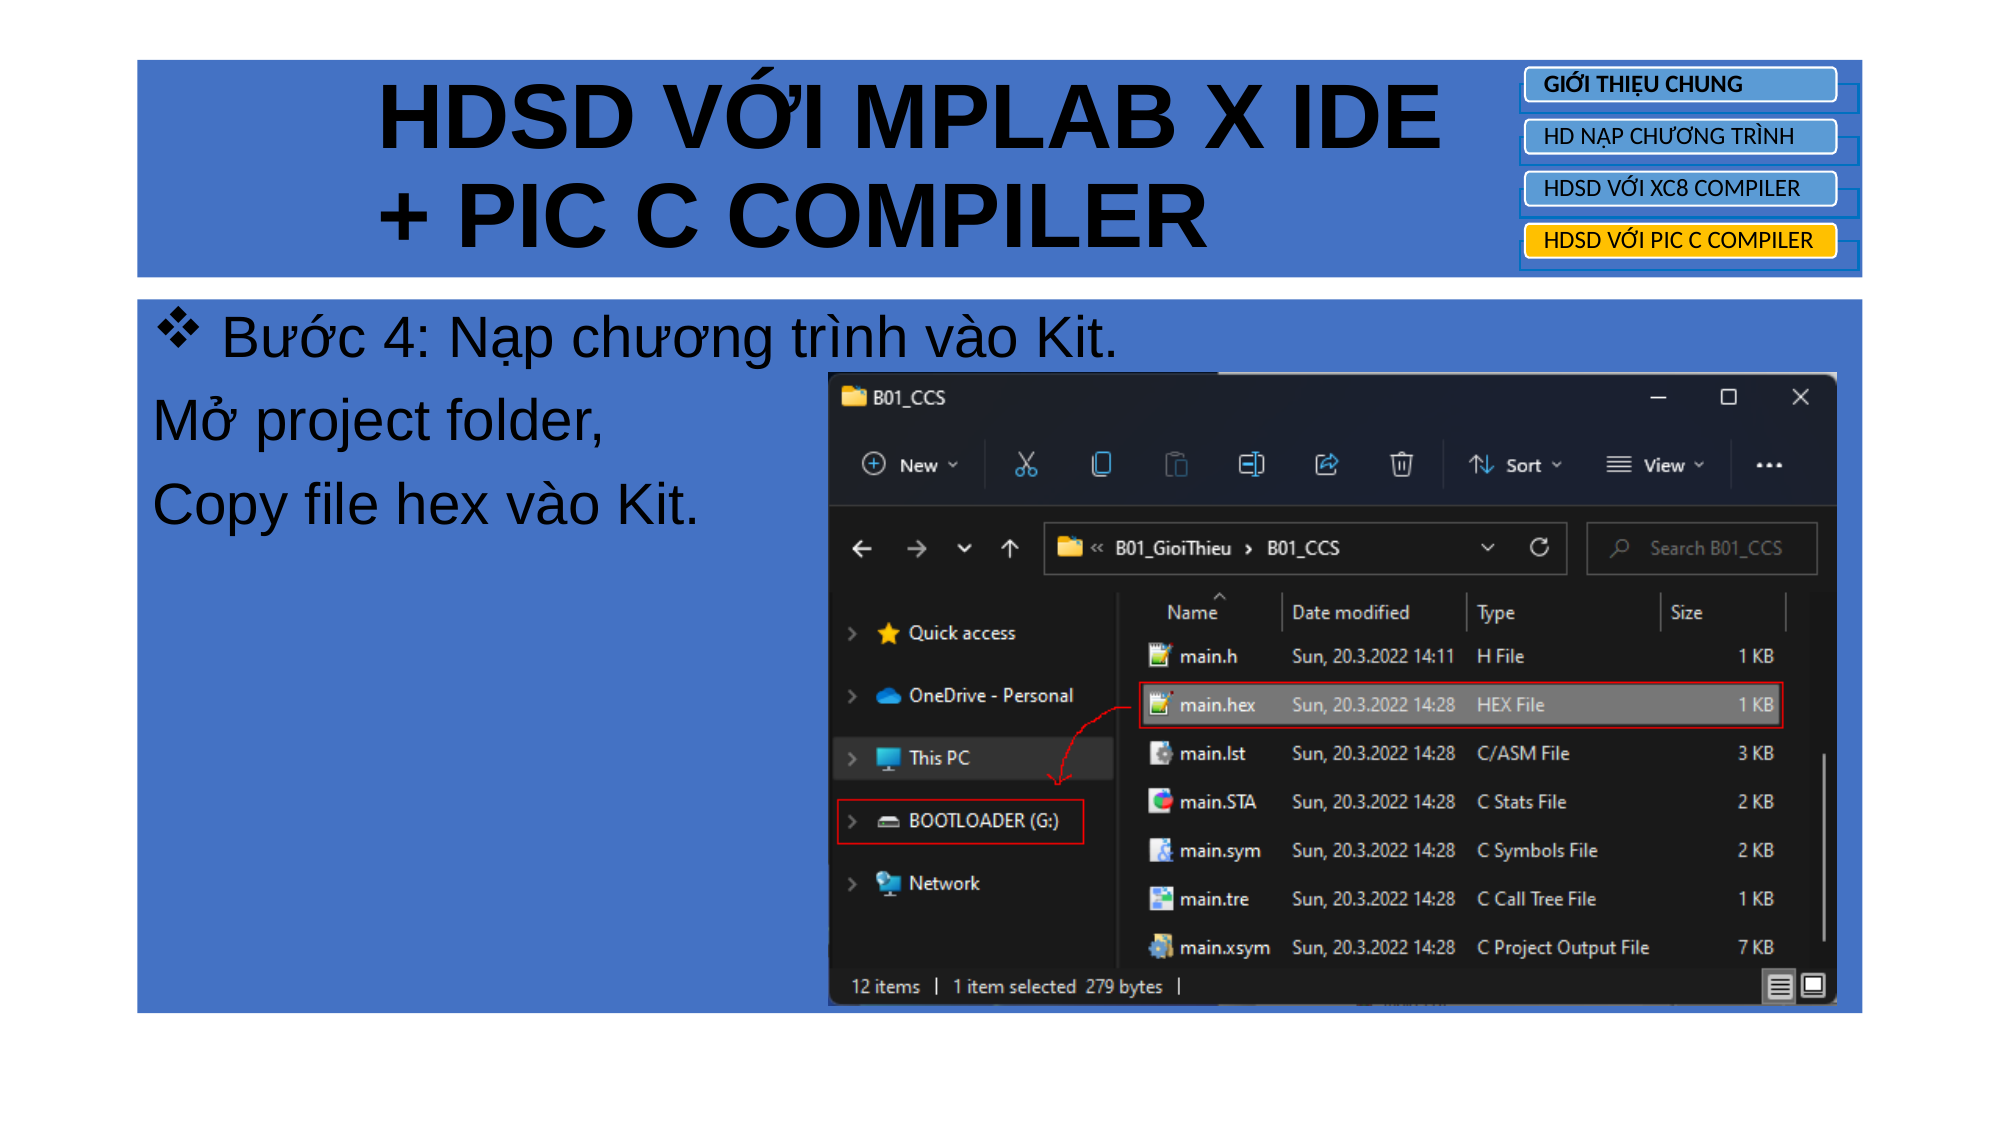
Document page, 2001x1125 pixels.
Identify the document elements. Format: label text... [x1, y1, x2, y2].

list Bước 4: Nạp chương trình vào Kit. Mở project folder, Copy file hex vào Kit. [137, 299, 1863, 1014]
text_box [1519, 67, 1859, 270]
picture [828, 372, 1837, 1006]
title HDSD VỚI MPLAB X IDE + PIC C COMPILER [137, 59, 1863, 278]
